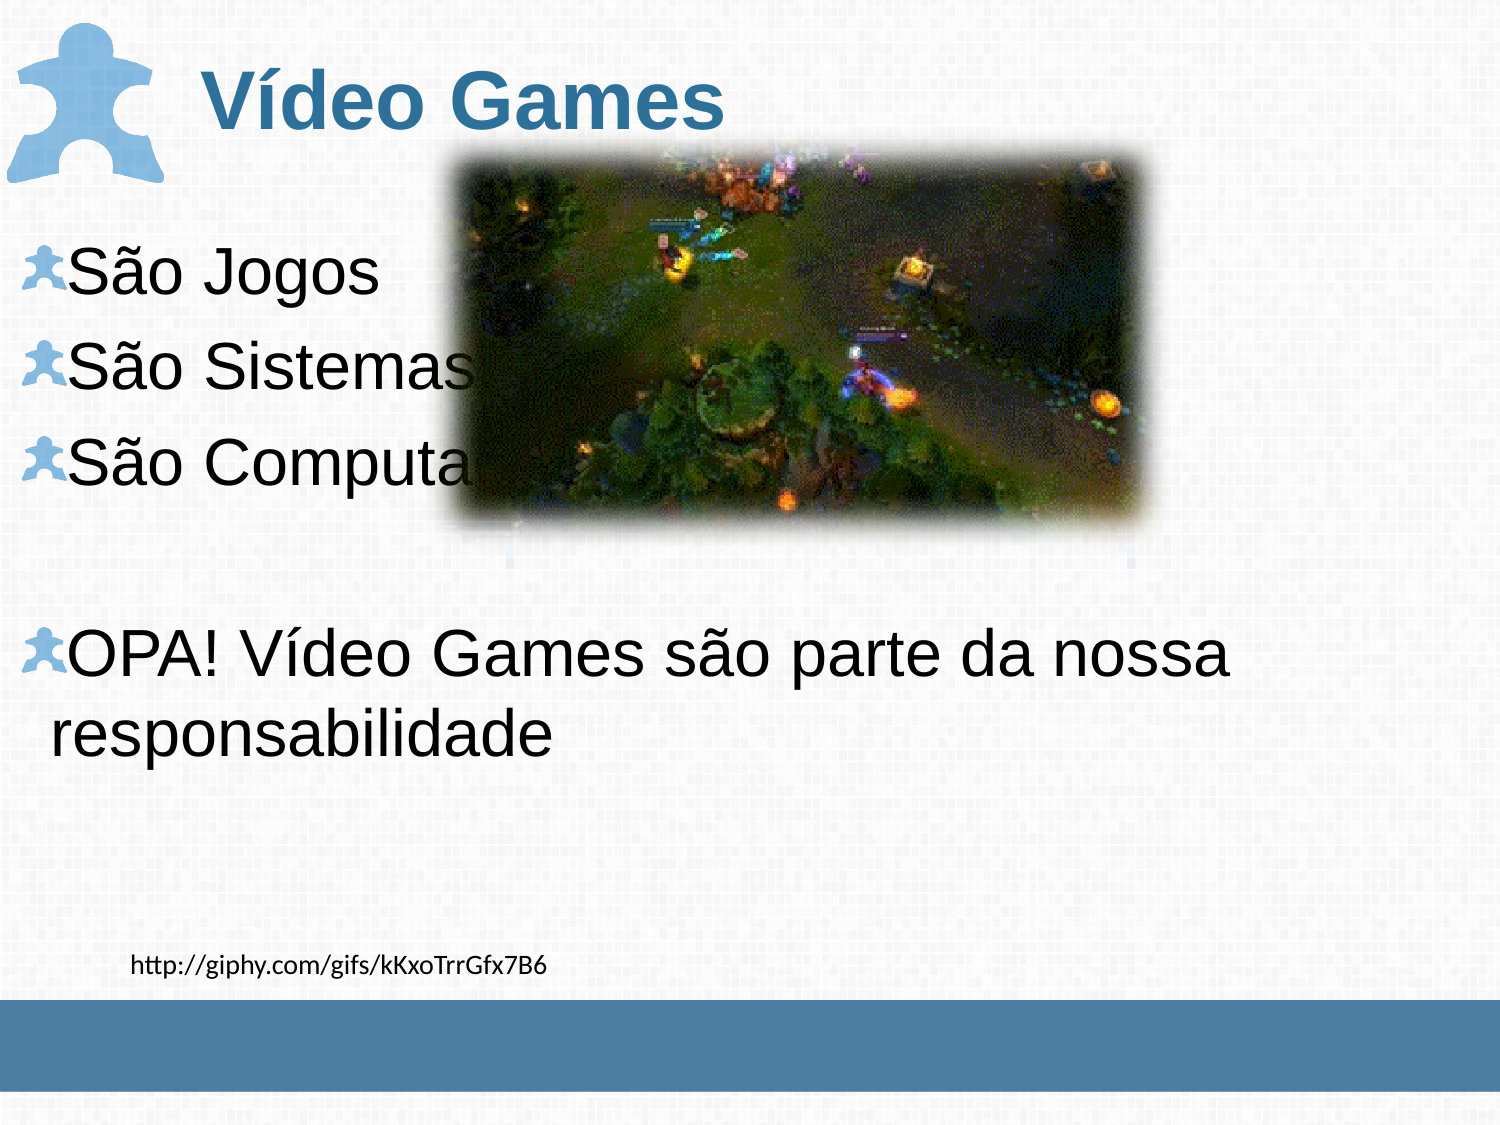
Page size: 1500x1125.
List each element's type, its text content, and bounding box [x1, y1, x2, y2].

text_box http://giphy.com/gifs/kKxoTrrGfx7B6 [115, 938, 563, 988]
picture [0, 0, 1500, 1125]
title Vídeo Games [185, 11, 1481, 195]
list São Jogos São Sistemas São Computacionais OPA! Vídeo Games são parte da nossa responsabilidade [7, 220, 1481, 976]
